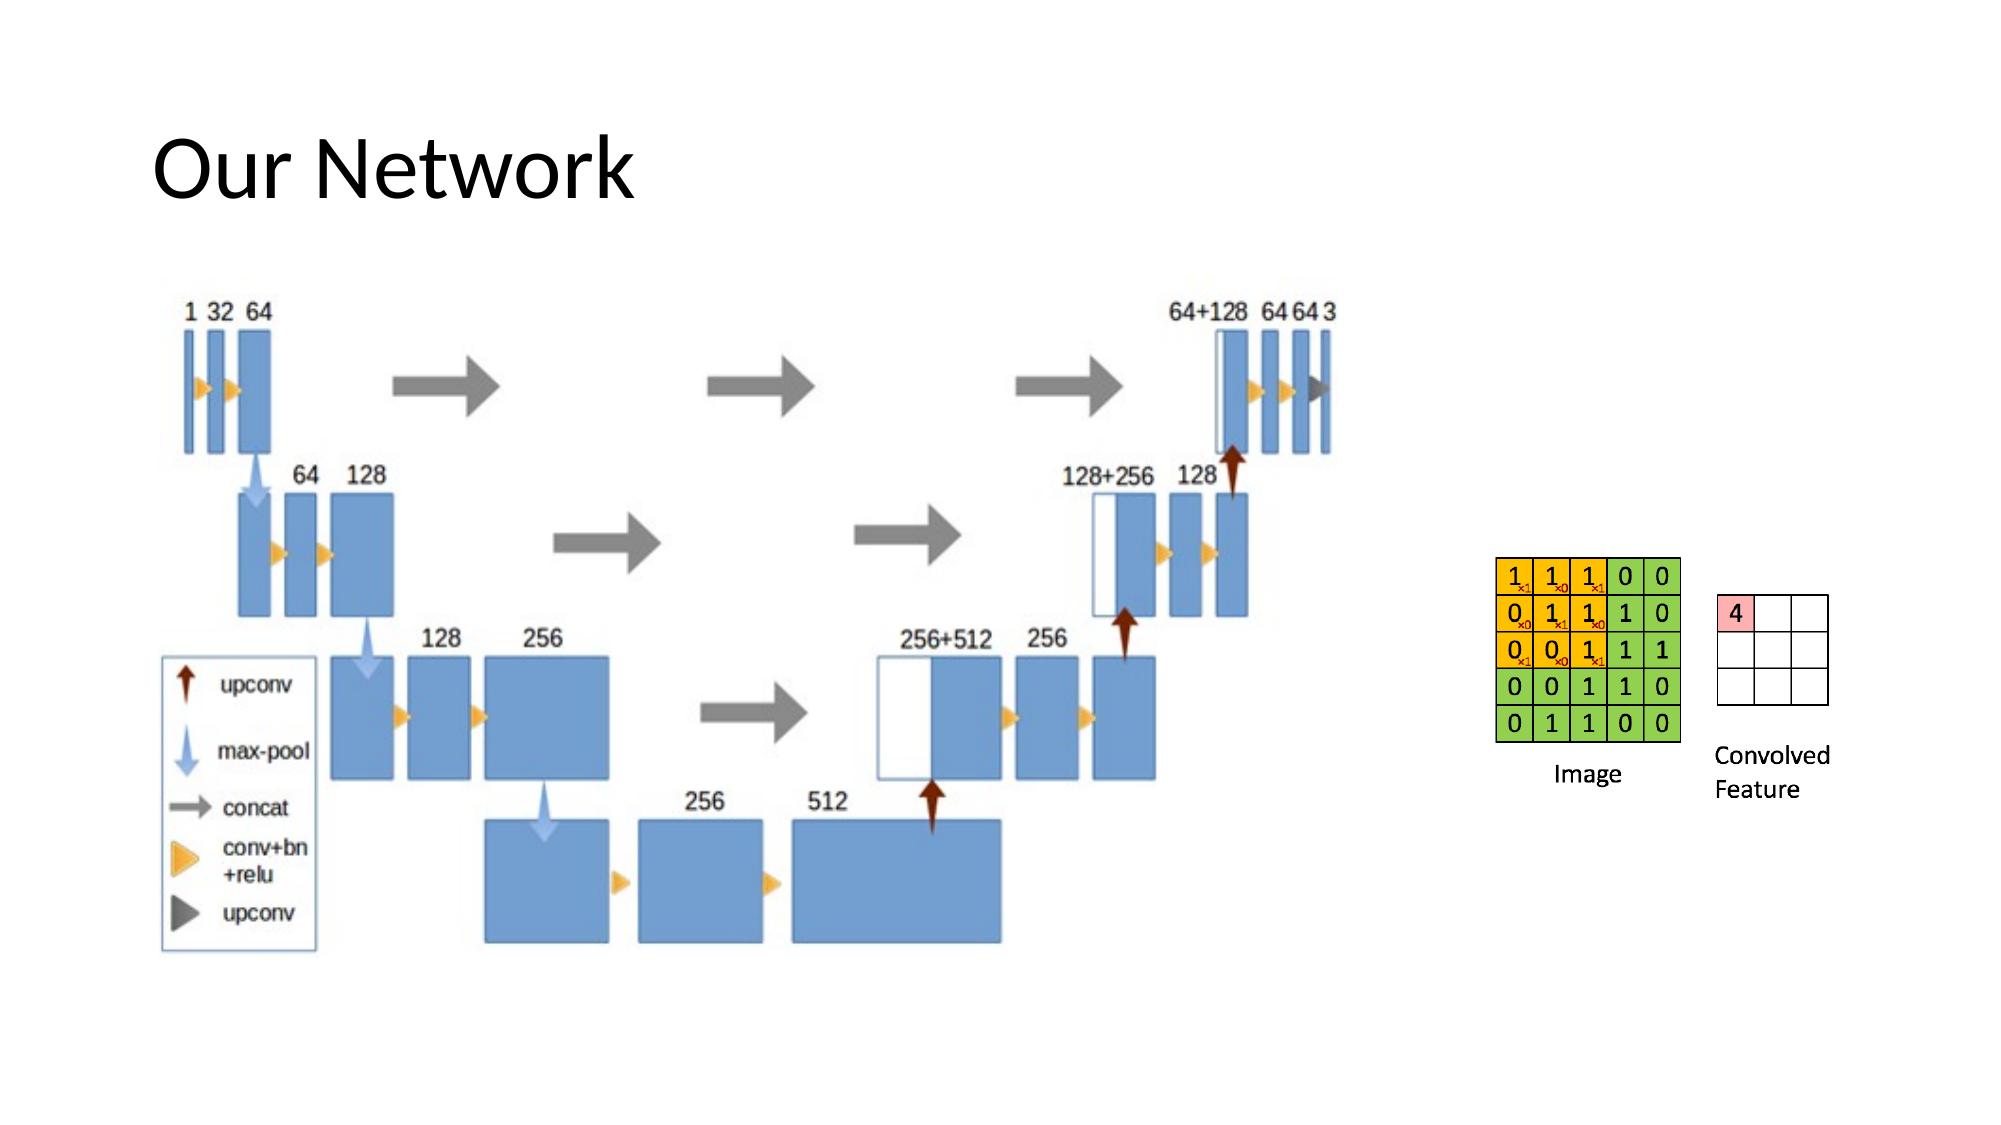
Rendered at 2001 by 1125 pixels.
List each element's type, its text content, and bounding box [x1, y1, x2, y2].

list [158, 276, 1338, 958]
picture [1459, 520, 1863, 816]
title Our Network [137, 59, 1863, 278]
